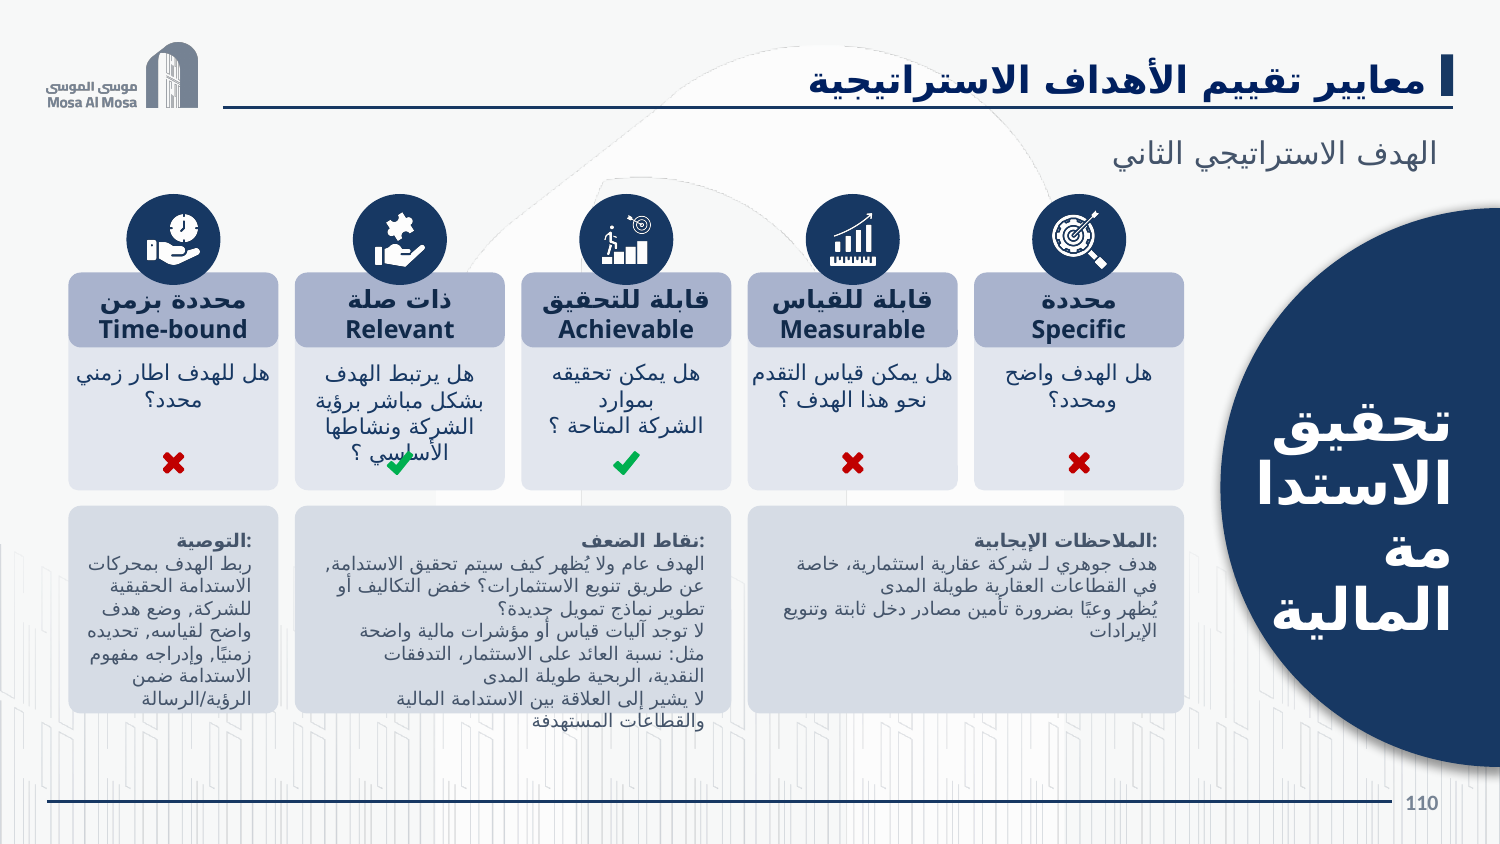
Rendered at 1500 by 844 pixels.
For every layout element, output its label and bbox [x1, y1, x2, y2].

text_box [294, 193, 505, 491]
text_box [662, 54, 1454, 96]
text_box [747, 505, 1185, 714]
text_box [68, 193, 279, 491]
text_box [68, 505, 279, 717]
text_box [1218, 208, 1500, 767]
text_box [294, 505, 732, 739]
text_box [521, 193, 732, 491]
slide_number [1368, 783, 1454, 821]
picture [46, 42, 198, 108]
text_box [674, 130, 1454, 179]
text_box [747, 193, 958, 491]
picture [436, 45, 1064, 106]
picture [0, 109, 1500, 844]
text_box [974, 193, 1185, 491]
